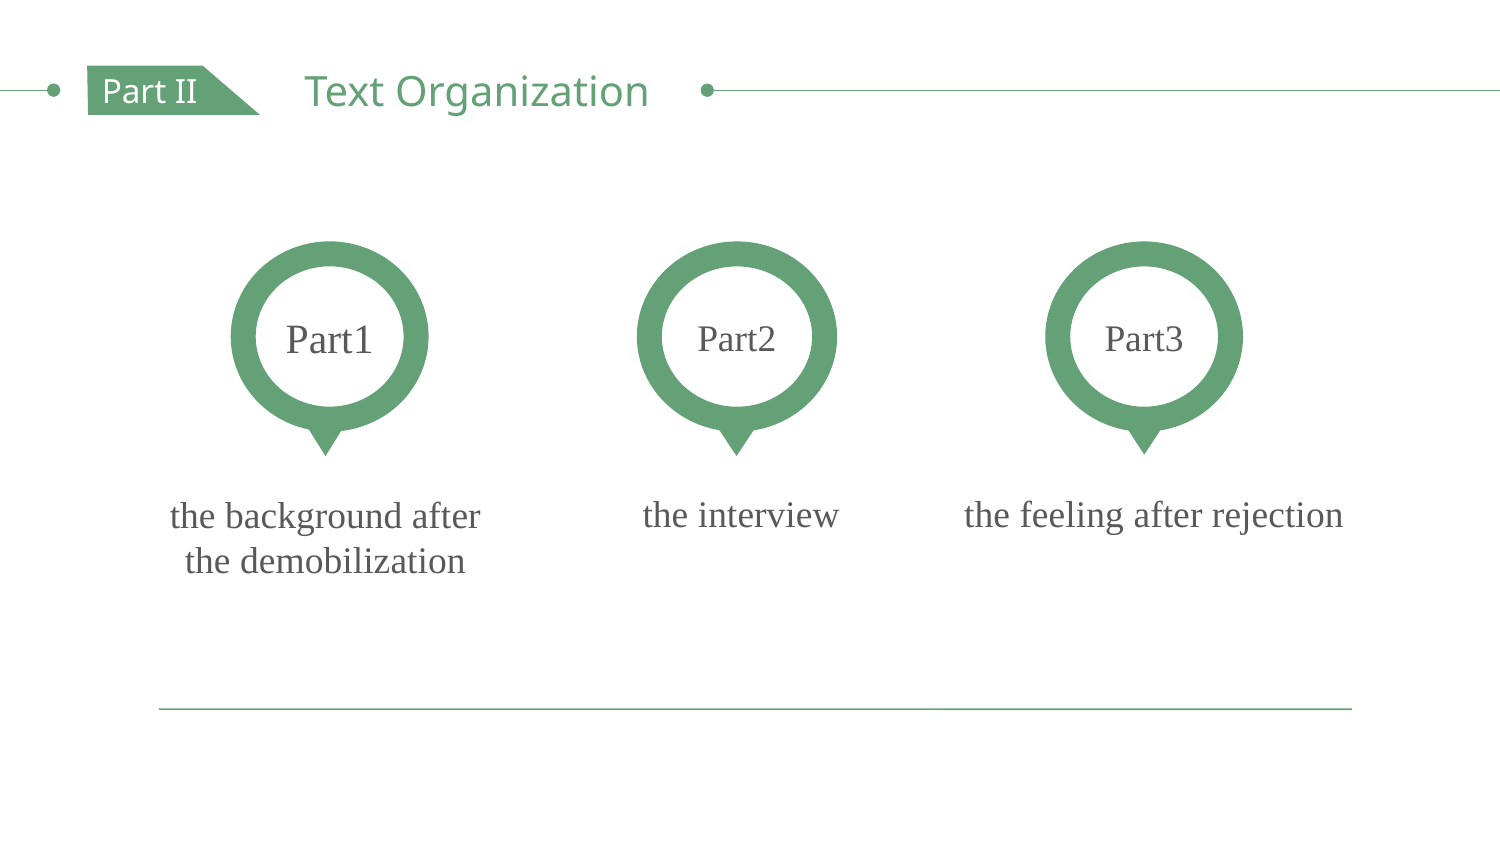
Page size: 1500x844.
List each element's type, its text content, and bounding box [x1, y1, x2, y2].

text_box the interview [538, 483, 935, 543]
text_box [522, 691, 1488, 758]
text_box Part II [86, 64, 258, 116]
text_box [649, 253, 825, 455]
text_box the background after the demobilization [127, 483, 524, 588]
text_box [701, 84, 1500, 96]
text_box the feeling after rejection [949, 483, 1405, 543]
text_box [1057, 253, 1231, 455]
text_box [243, 253, 417, 455]
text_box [23, 60, 35, 120]
text_box Text Organization [258, 57, 696, 123]
